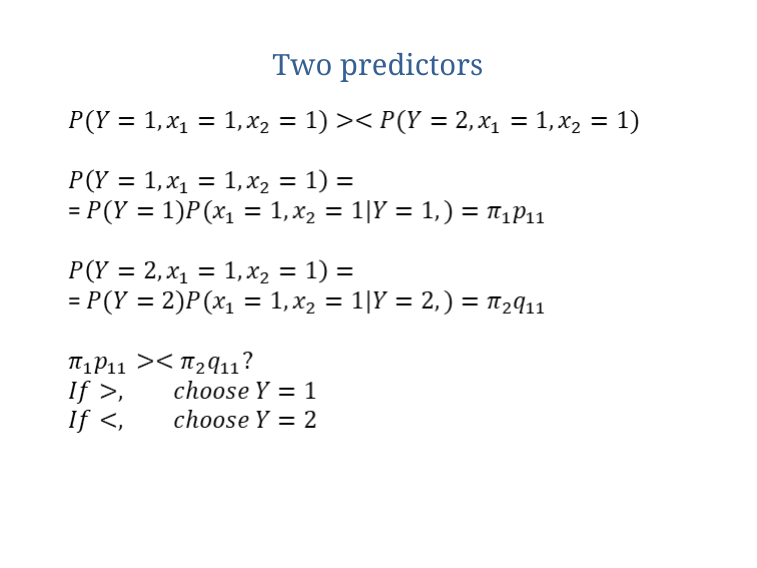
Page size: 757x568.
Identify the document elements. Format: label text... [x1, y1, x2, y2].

text_box [53, 96, 729, 522]
title Two predictors [0, 46, 757, 142]
